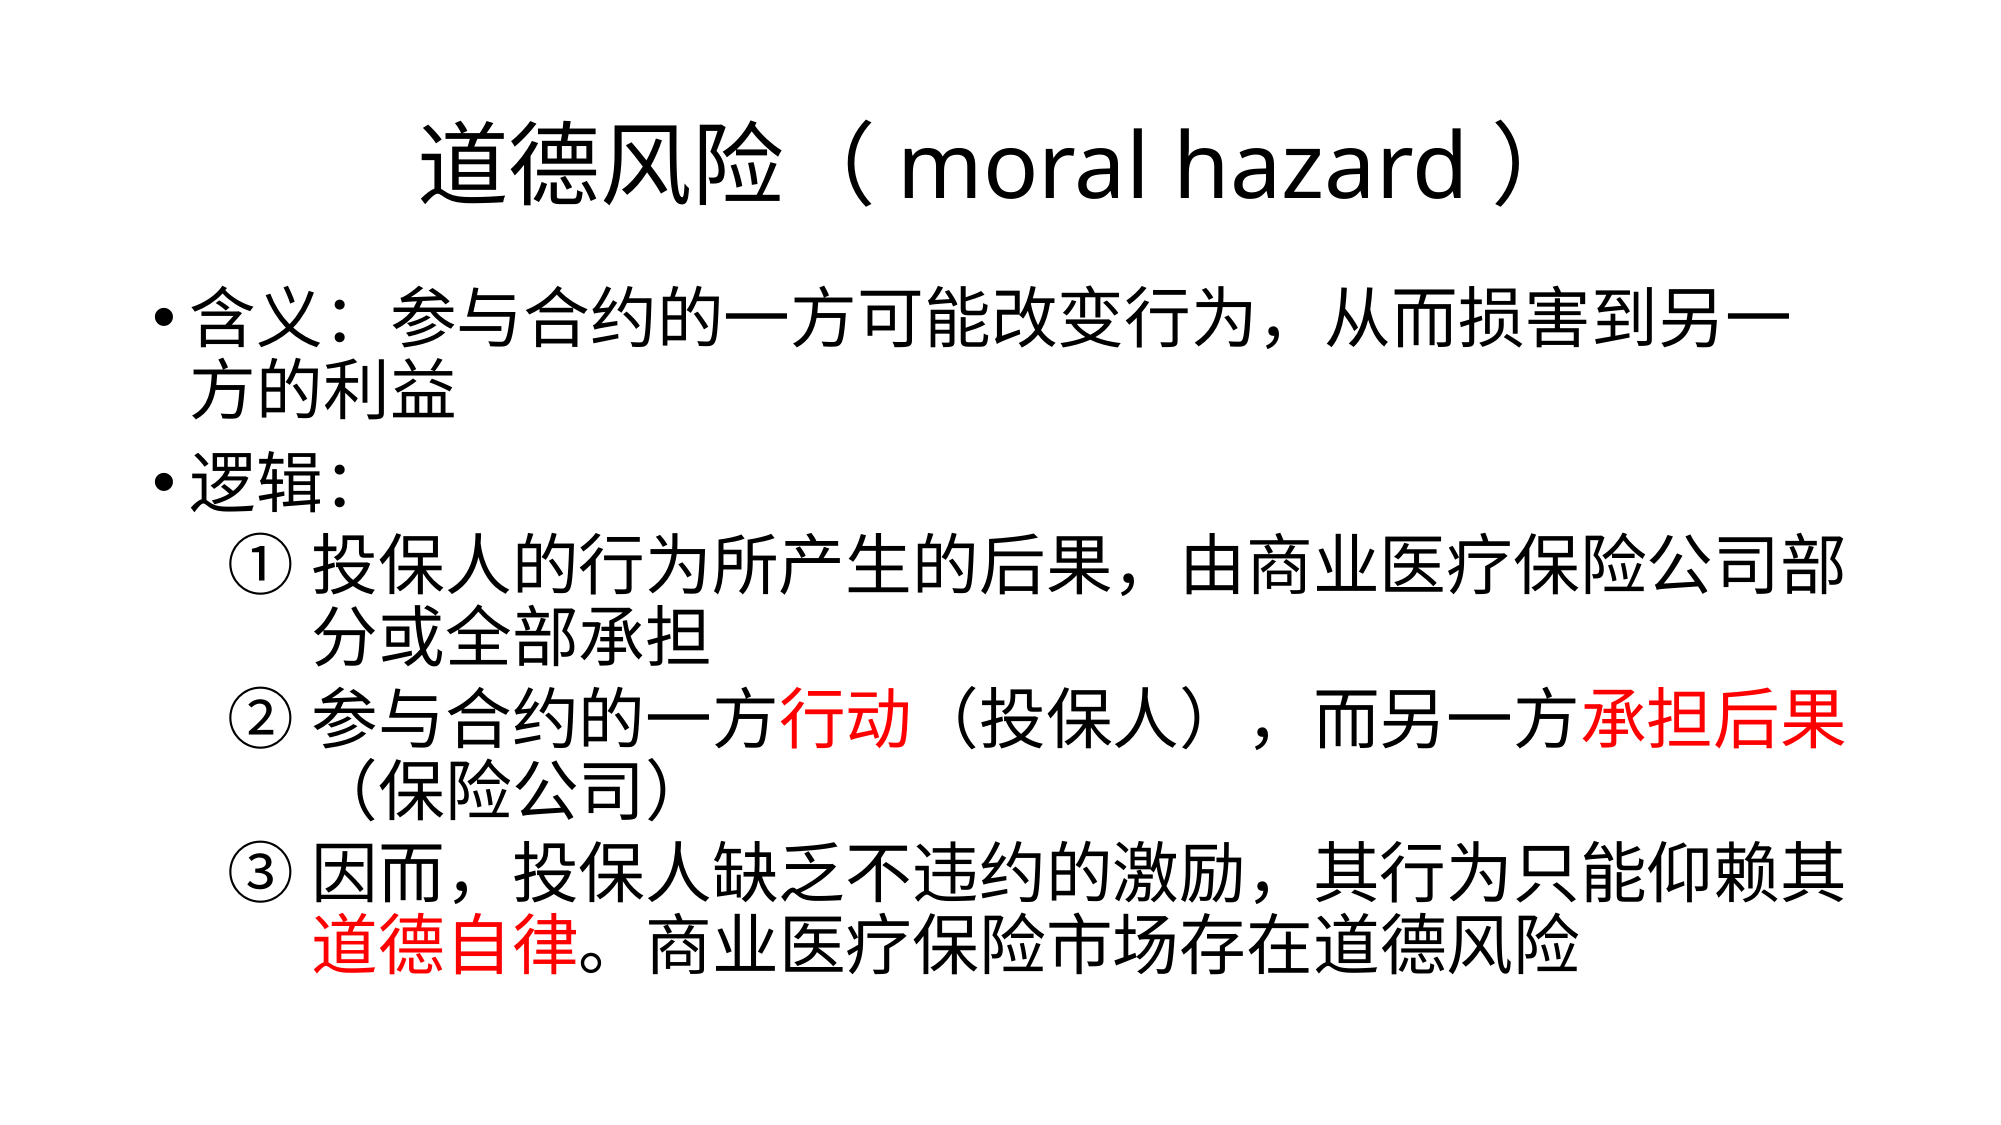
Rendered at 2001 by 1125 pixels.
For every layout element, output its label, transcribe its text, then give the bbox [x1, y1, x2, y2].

list 含义：参与合约的一方可能改变行为，从而损害到另一方的利益 逻辑： 投保人的行为所产生的后果，由商业医疗保险公司部分或全部承担 参与合约的一方行动（投保人），而另一方承担后果（保险公司） 因而，投保人缺乏不违约的激励，其行为只能仰赖其道德自律。商业医疗保险市场存在道德风险 [137, 277, 1863, 992]
title 道德风险（moral hazard） [137, 59, 1863, 277]
